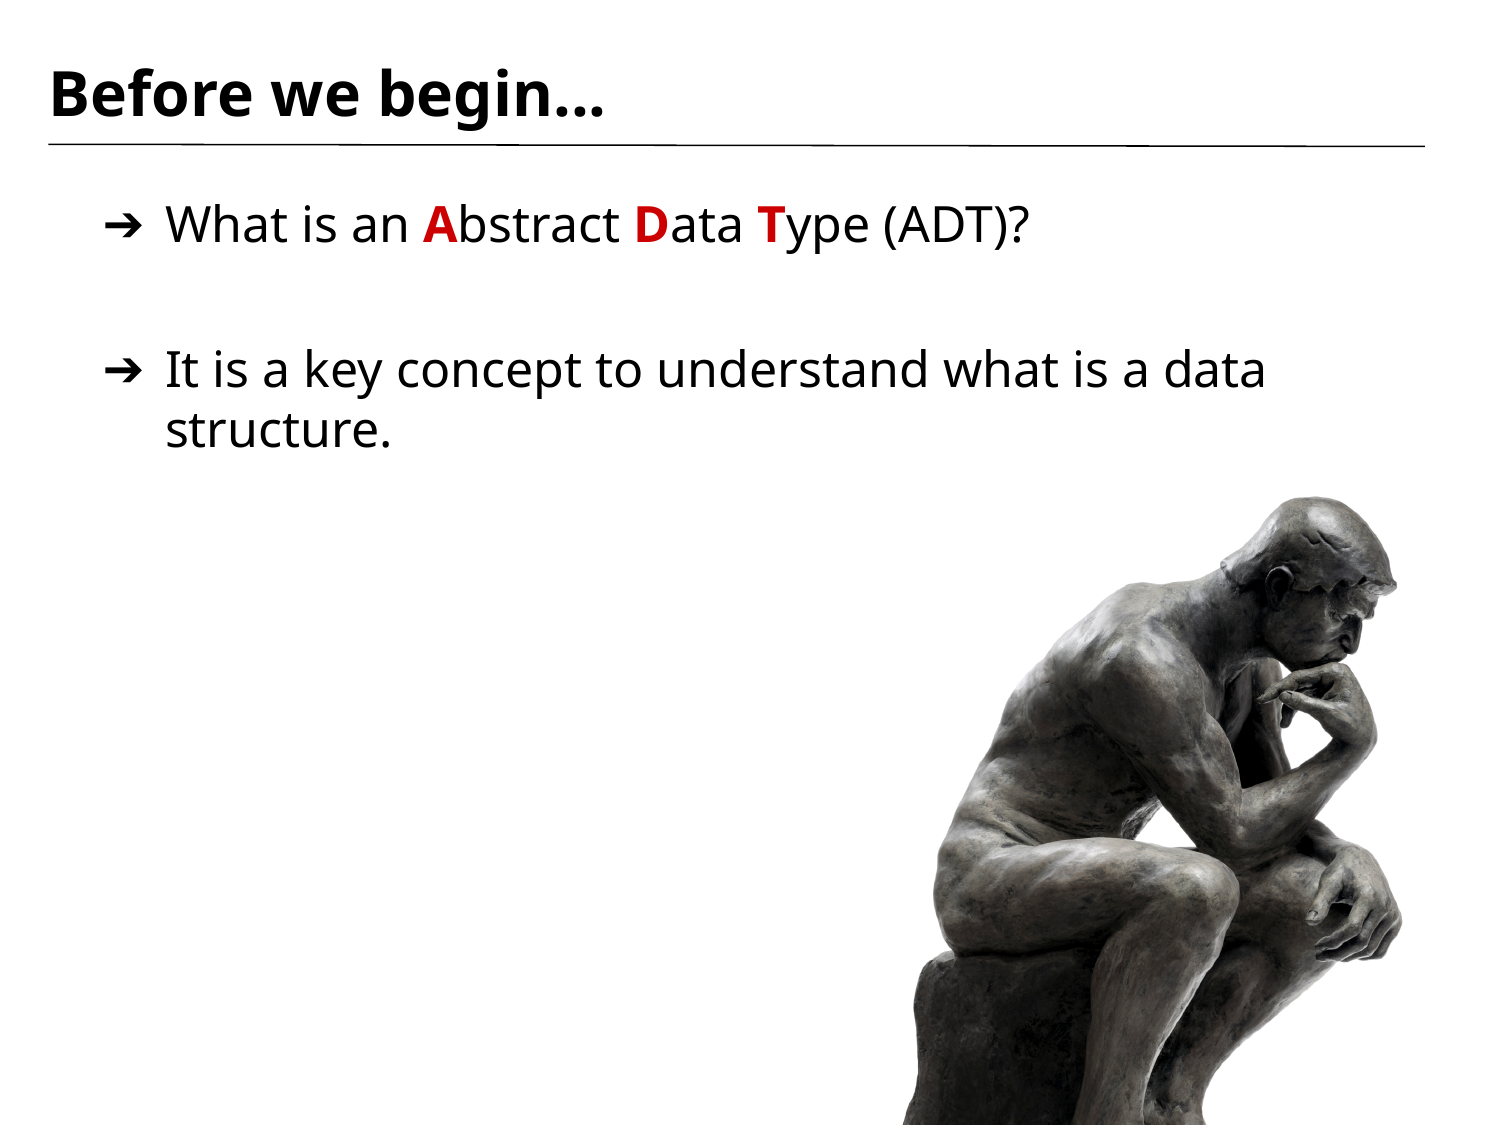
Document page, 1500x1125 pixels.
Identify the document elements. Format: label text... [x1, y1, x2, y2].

list What is an Abstract Data Type (ADT)? It is a key concept to understand what is a data structure. [75, 177, 1425, 564]
title Before we begin... [33, 32, 1384, 145]
picture [822, 466, 1435, 1125]
